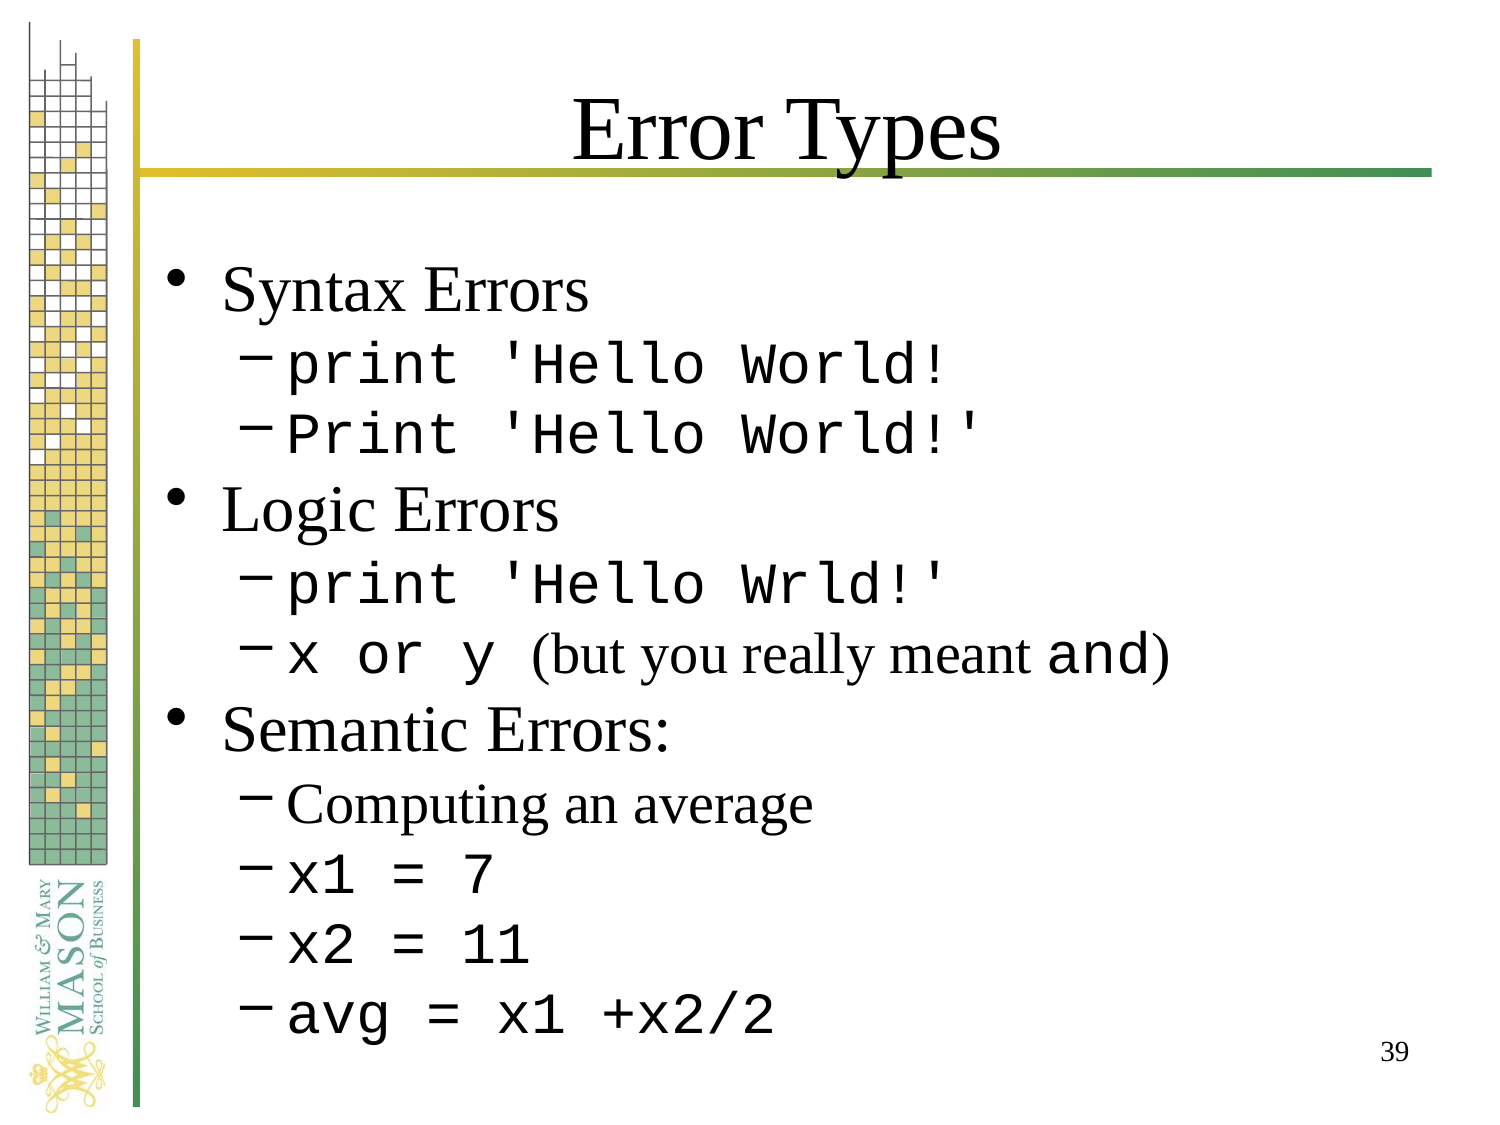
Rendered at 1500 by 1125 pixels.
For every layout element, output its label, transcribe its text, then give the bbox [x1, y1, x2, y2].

slide_number 65 [29, 879, 107, 1113]
title Error Types [150, 45, 1425, 200]
list Syntax Errors print 'Hello World! Print 'Hello World!' Logic Errors print 'Hello Wrld!' x or y (but you really meant and) Semantic Errors: Computing an average x1 = 7 x2 = 11 avg = x1 +x2/2 [150, 237, 1444, 1005]
slide_number 39 [1048, 1024, 1426, 1103]
